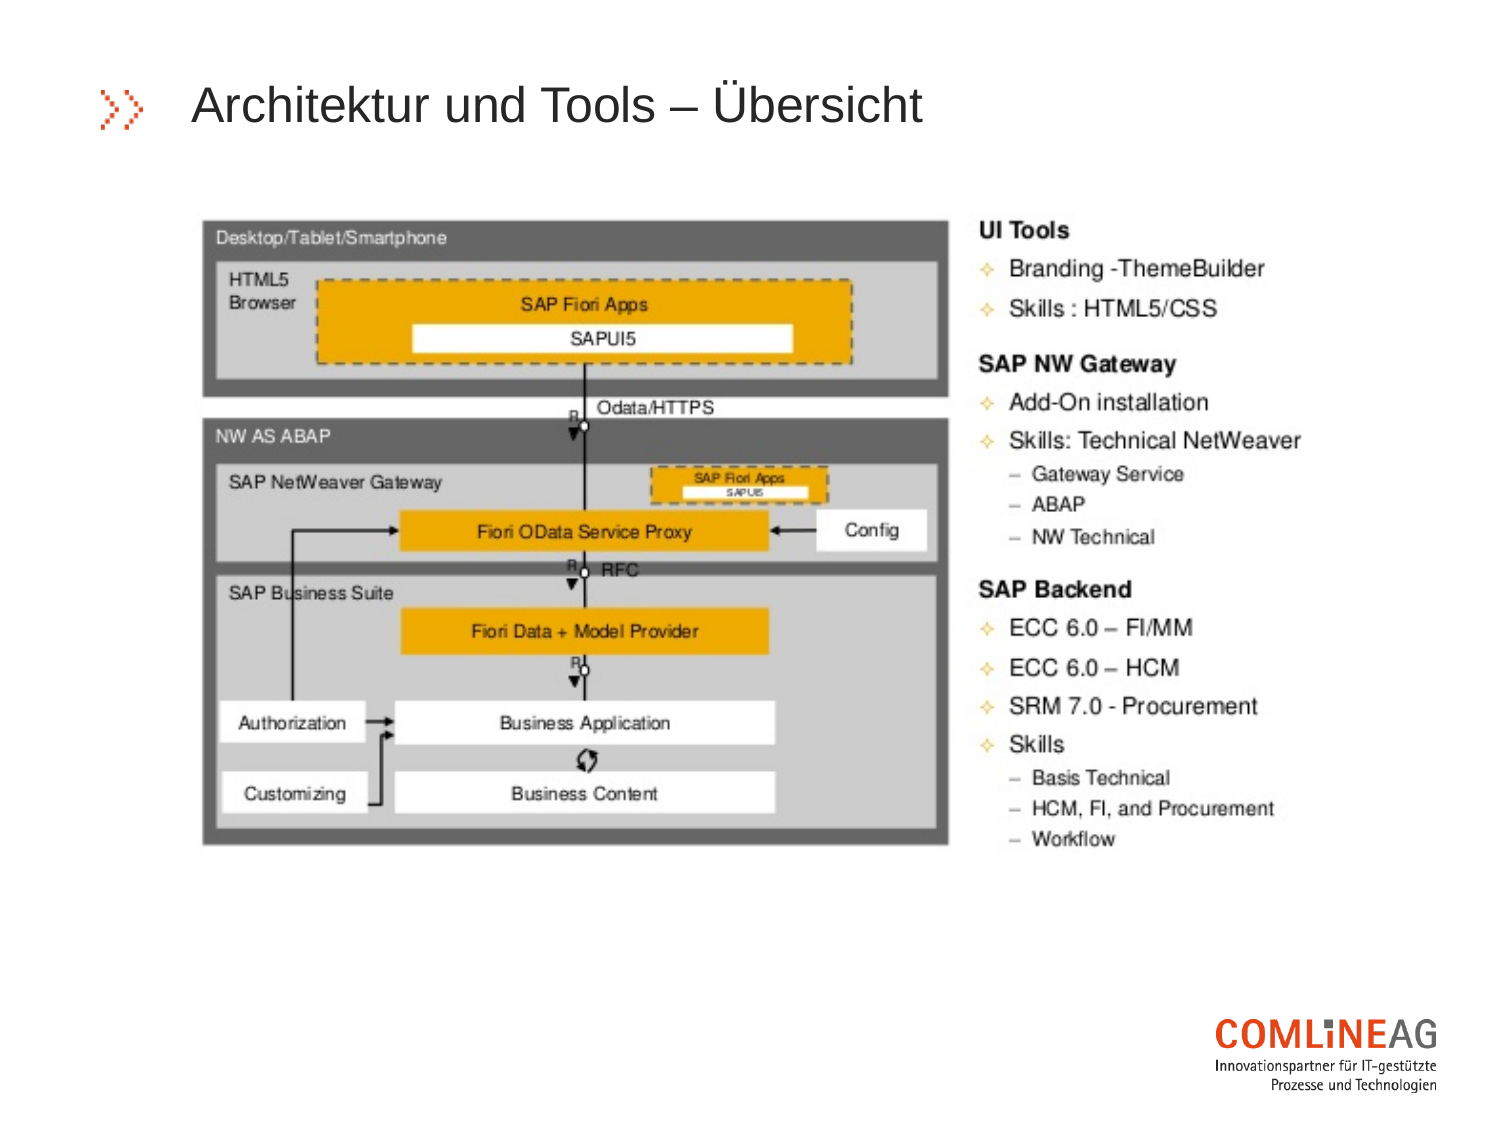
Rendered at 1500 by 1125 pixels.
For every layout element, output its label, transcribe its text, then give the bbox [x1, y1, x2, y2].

title Architektur und Tools – Übersicht [176, 58, 1442, 148]
picture [94, 210, 1431, 856]
picture [1216, 1019, 1436, 1093]
picture [101, 90, 143, 130]
